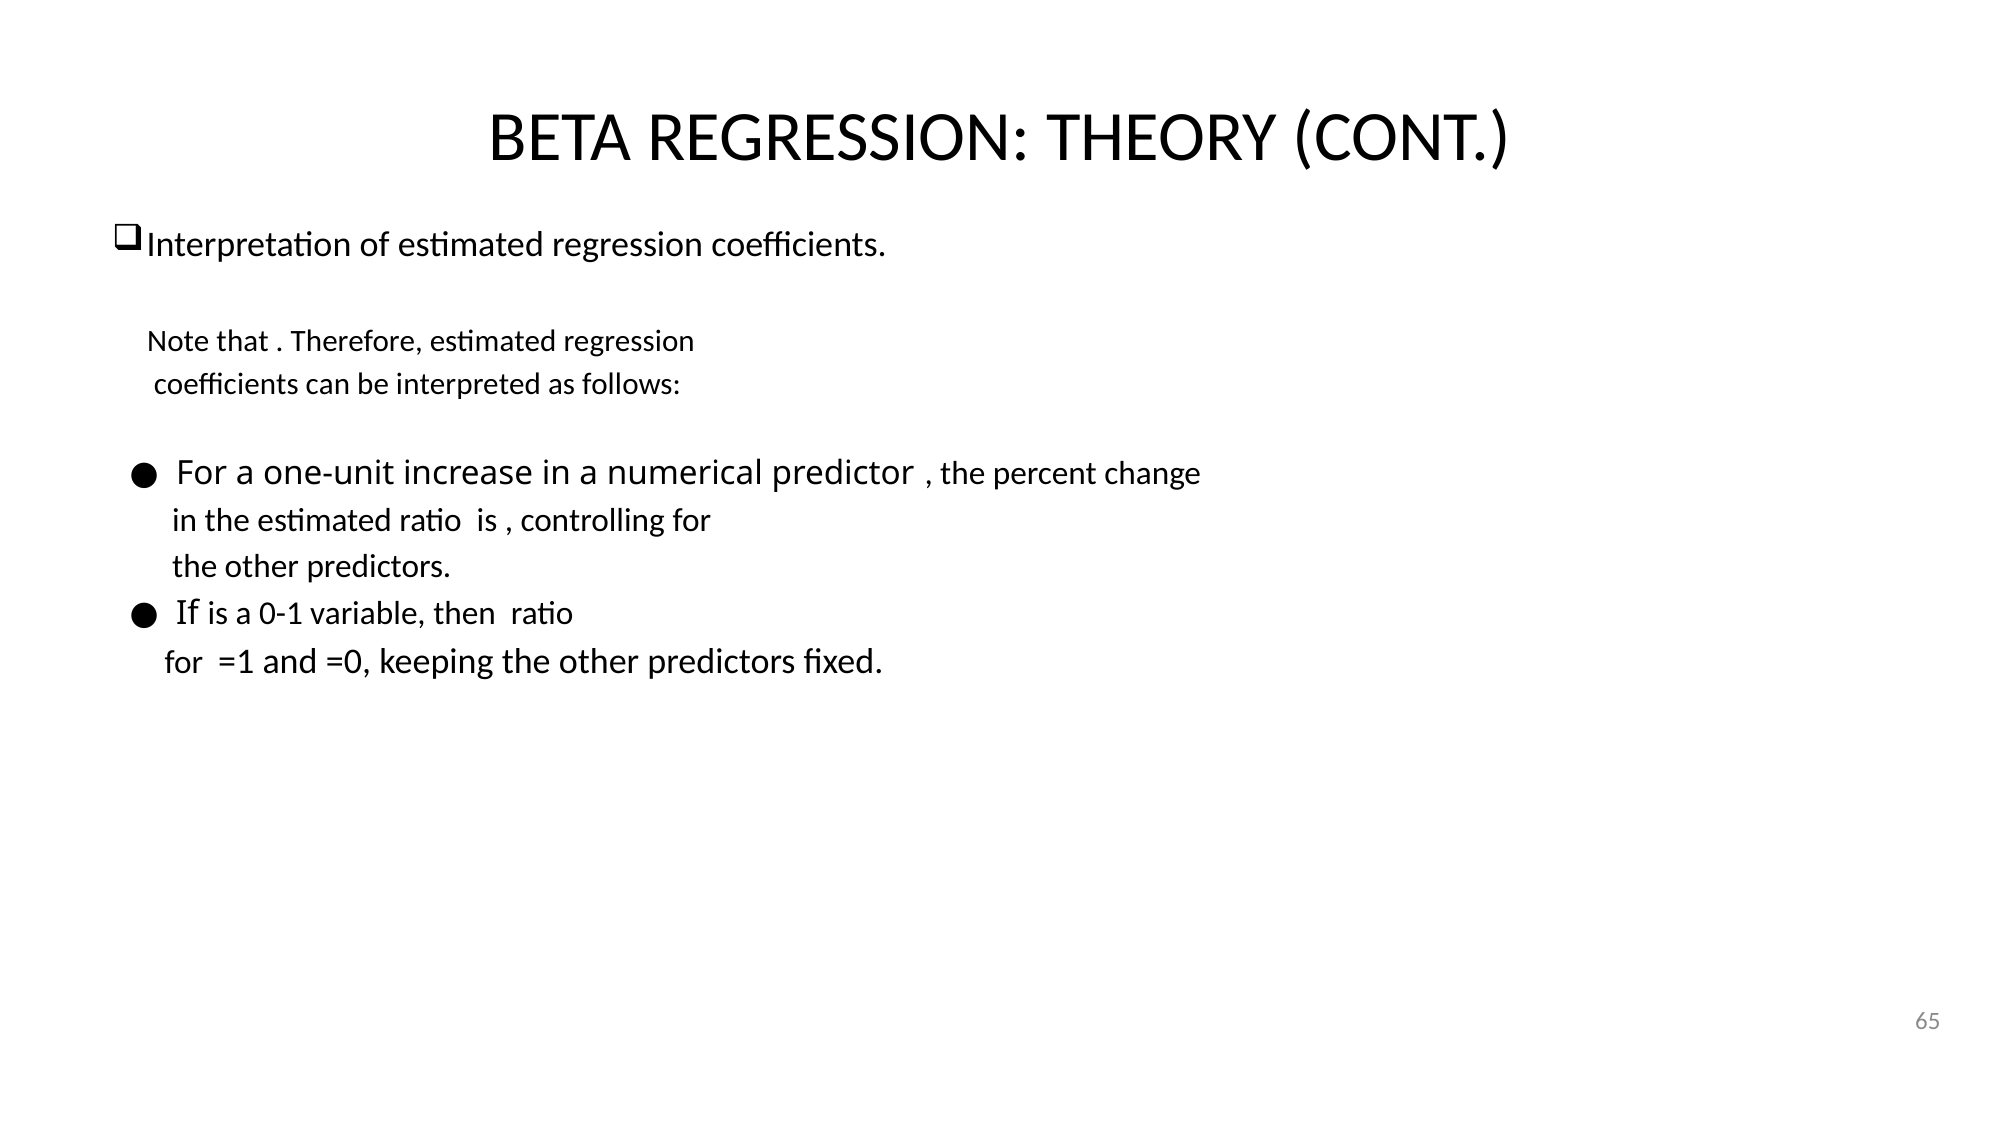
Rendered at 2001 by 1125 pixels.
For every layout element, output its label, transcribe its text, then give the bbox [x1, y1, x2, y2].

slide_number 65 [1768, 964, 1956, 1075]
text_box BETA REGRESSION: THEORY (CONT.) [136, 66, 1864, 199]
